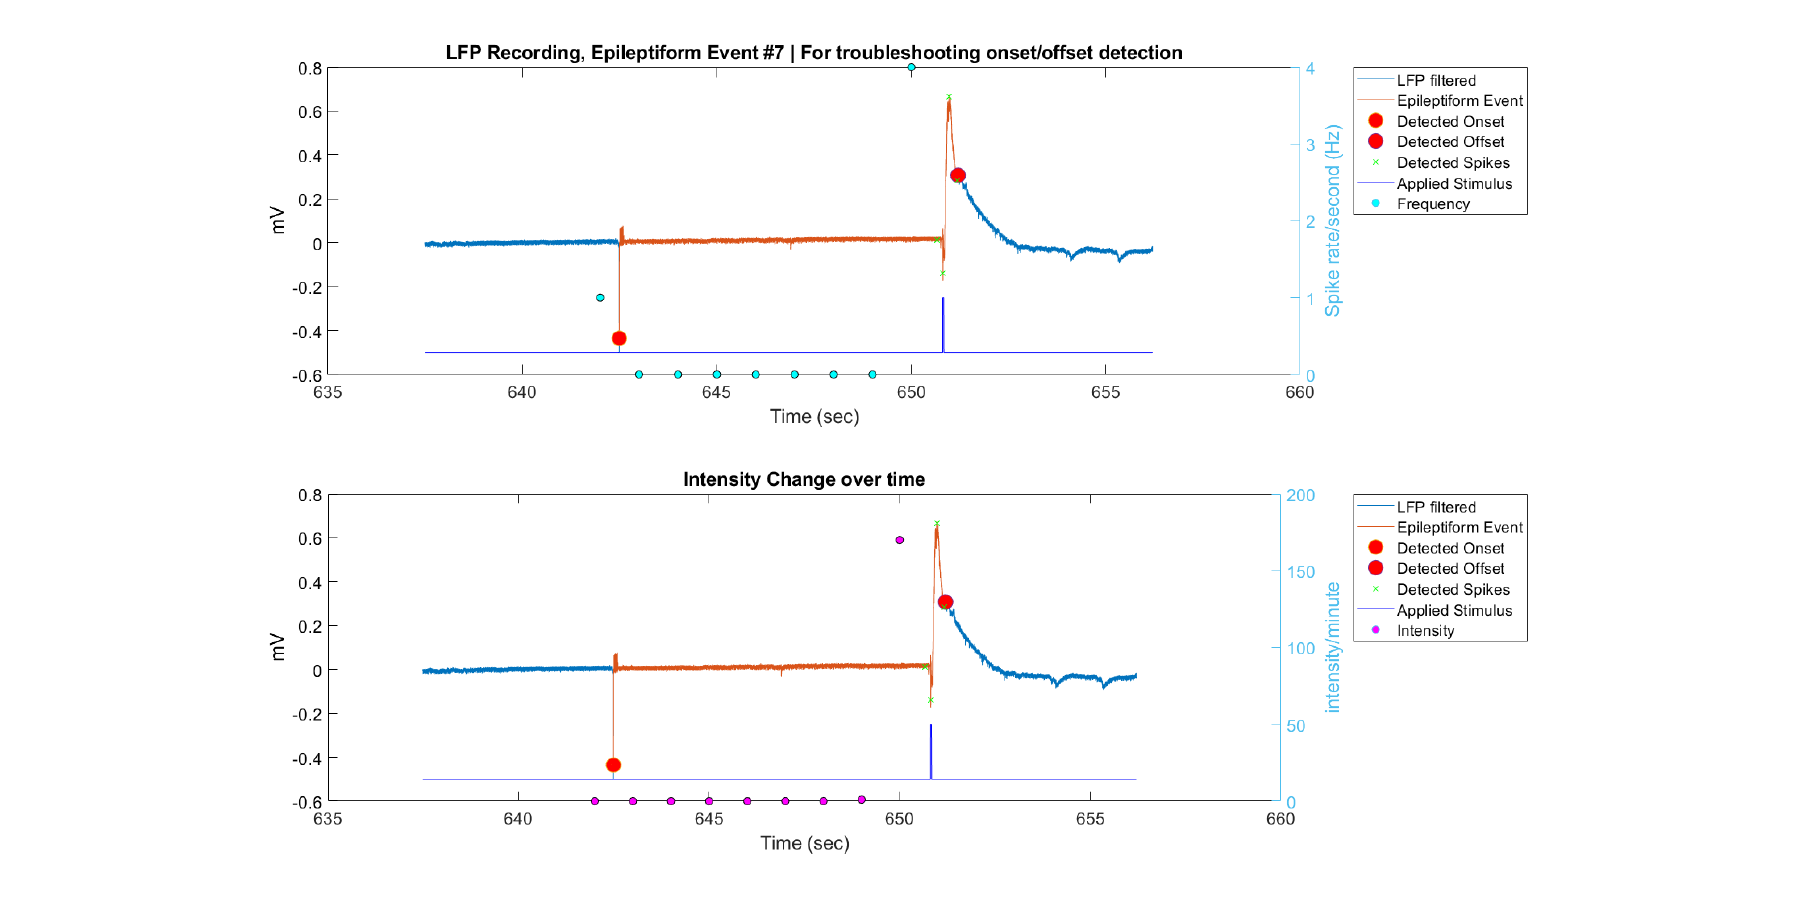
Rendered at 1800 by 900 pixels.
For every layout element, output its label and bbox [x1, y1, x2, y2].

picture [126, 0, 1674, 900]
